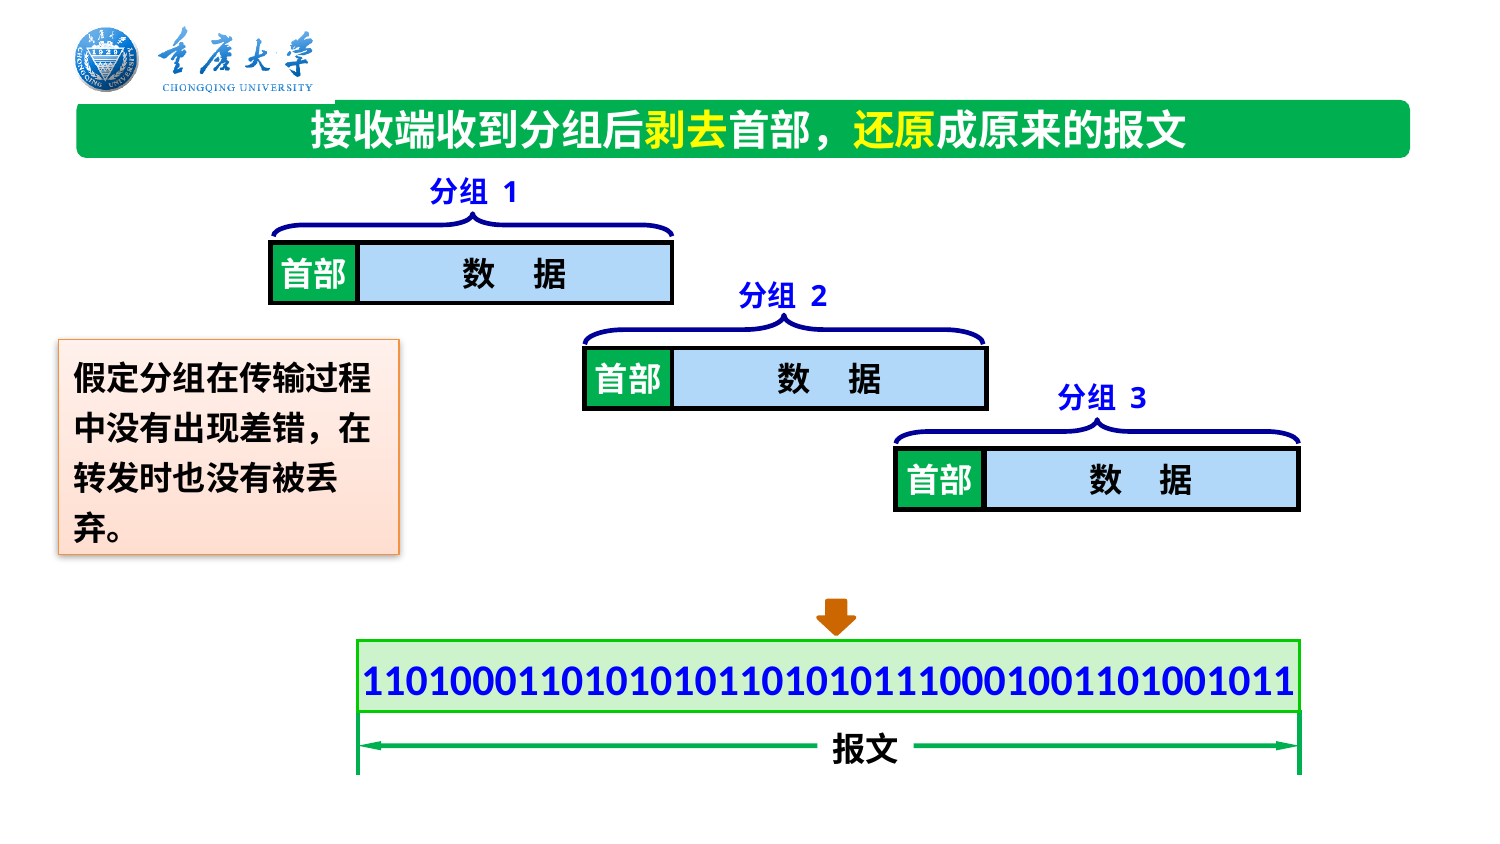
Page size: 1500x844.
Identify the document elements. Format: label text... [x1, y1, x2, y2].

text_box 数 据 [984, 451, 1299, 510]
text_box [816, 598, 857, 636]
text_box 首部 [584, 353, 672, 409]
picture [56, 7, 335, 104]
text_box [273, 164, 673, 237]
text_box 数 据 [672, 350, 987, 409]
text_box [343, 640, 1314, 777]
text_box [895, 371, 1299, 444]
text_box 首部 [895, 451, 984, 510]
list 接收端收到分组后剥去首部，还原成原来的报文 [204, 99, 1293, 158]
text_box 数 据 [358, 244, 672, 304]
text_box 首部 [270, 243, 358, 304]
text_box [584, 268, 984, 345]
text_box 假定分组在传输过程中没有出现差错，在转发时也没有被丢弃。 [58, 339, 400, 555]
